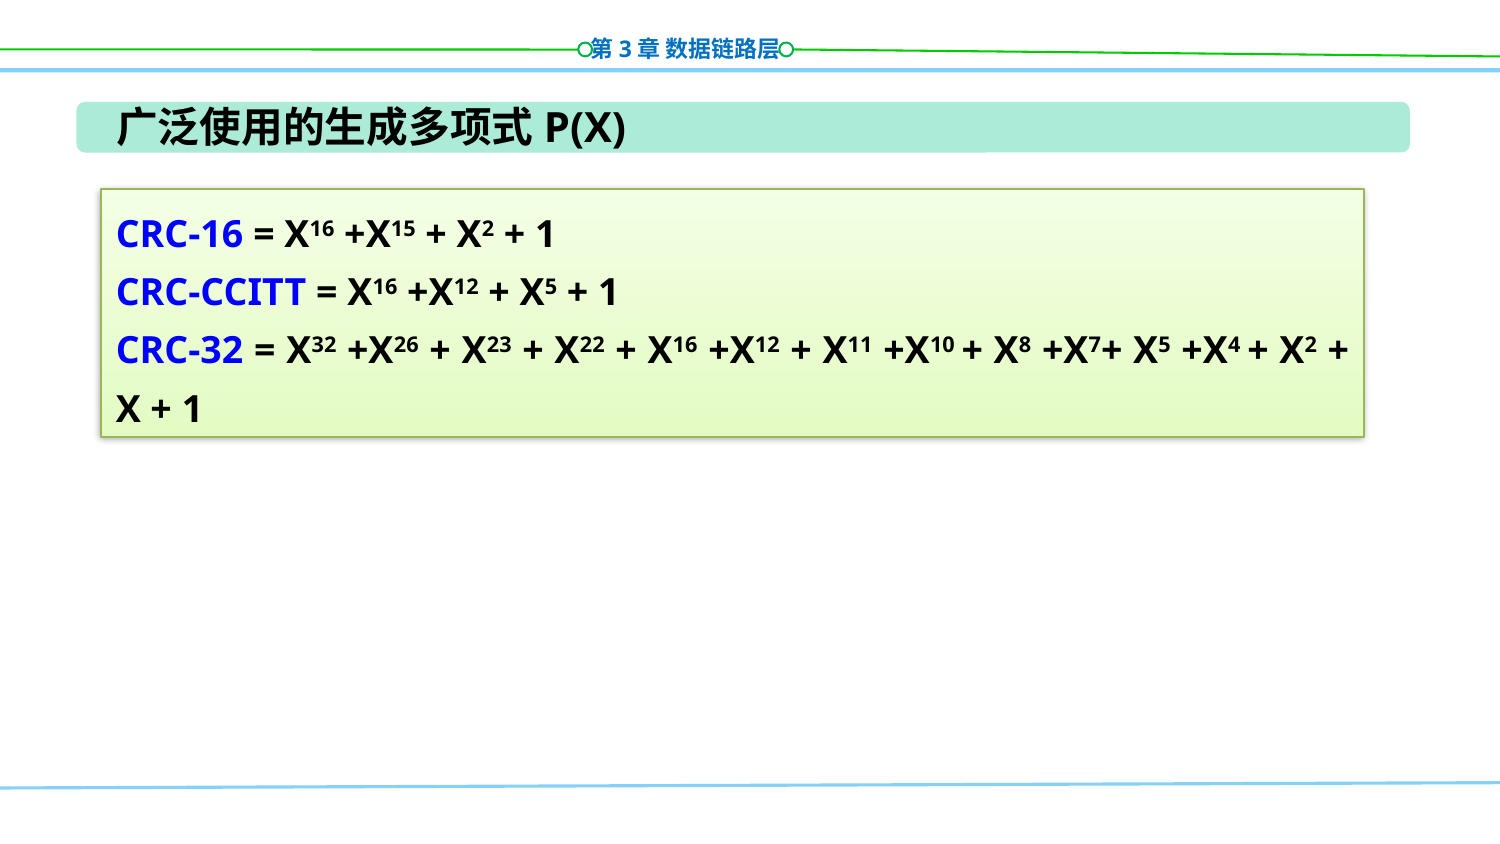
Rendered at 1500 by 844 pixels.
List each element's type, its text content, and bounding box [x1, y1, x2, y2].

text_box CRC-16 = X16 +X15 + X2 + 1 CRC-CCITT = X16 +X12 + X5 + 1 CRC-32 = X32 +X26 + X23 + X22 + X16 +X12 + X11 +X10 + X8 +X7+ X5 +X4 + X2 + X + 1 [100, 188, 1365, 438]
text_box [76, 101, 101, 153]
text_box 广泛使用的生成多项式P(X) [101, 93, 642, 159]
text_box [642, 101, 1411, 153]
